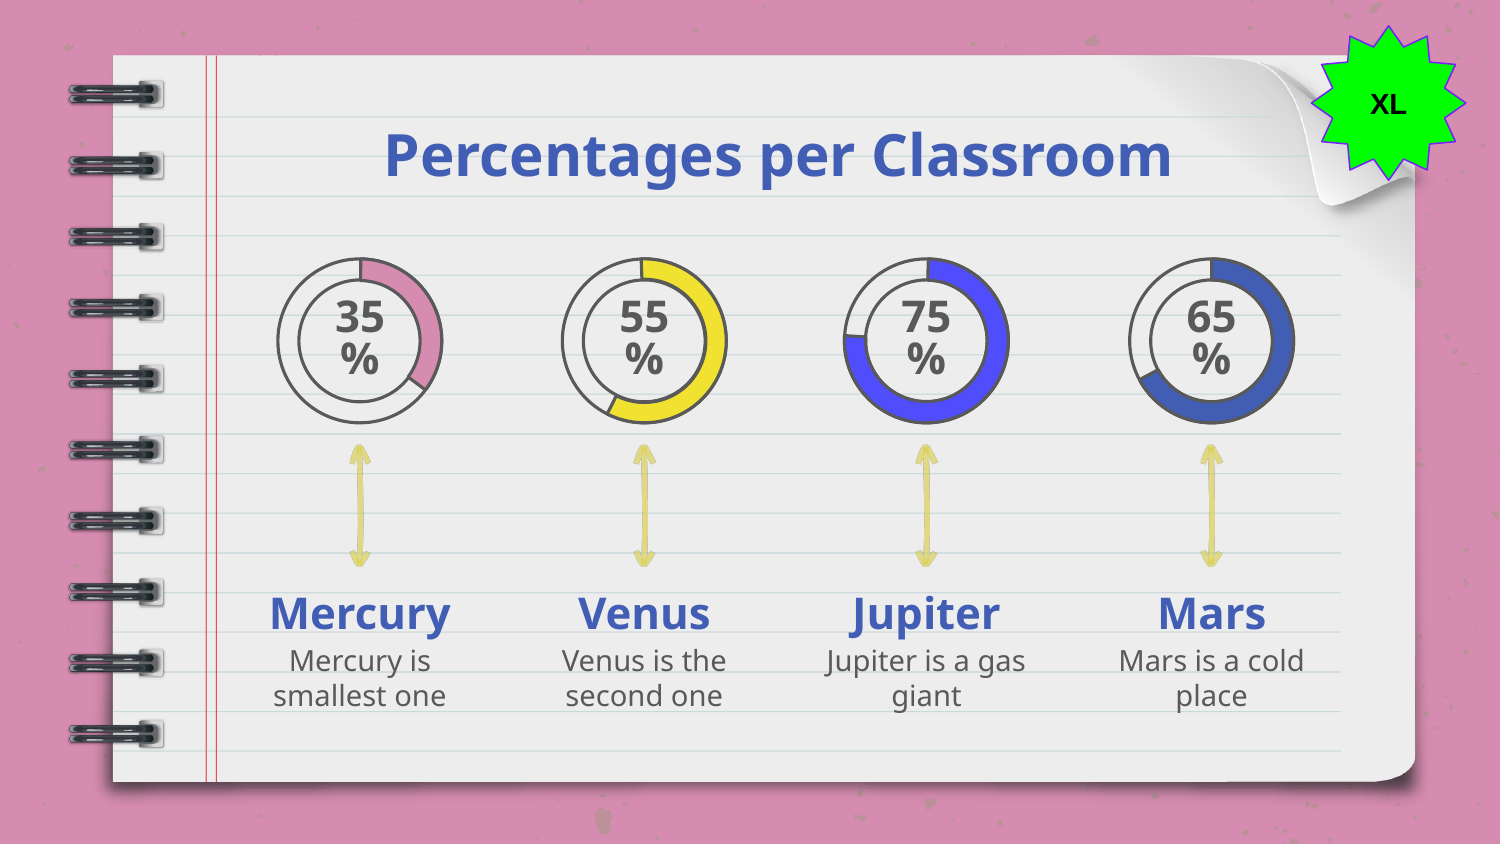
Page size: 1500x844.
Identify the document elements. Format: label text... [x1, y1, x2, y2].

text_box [277, 258, 442, 424]
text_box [1129, 258, 1294, 424]
subtitle Venus is the second one [516, 633, 772, 721]
text_box Mercury [232, 584, 488, 633]
text_box Venus [516, 584, 772, 633]
subtitle Mars is a cold place [1084, 633, 1340, 721]
subtitle Mercury is smallest one [232, 633, 488, 721]
text_box Mars [1084, 584, 1340, 633]
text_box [844, 258, 1009, 424]
picture [63, 22, 1437, 822]
text_box Jupiter [799, 584, 1054, 633]
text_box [562, 258, 727, 424]
subtitle Jupiter is a gas giant [799, 633, 1054, 721]
text_box XL [1311, 25, 1466, 181]
title Percentages per Classroom [292, 116, 1266, 217]
